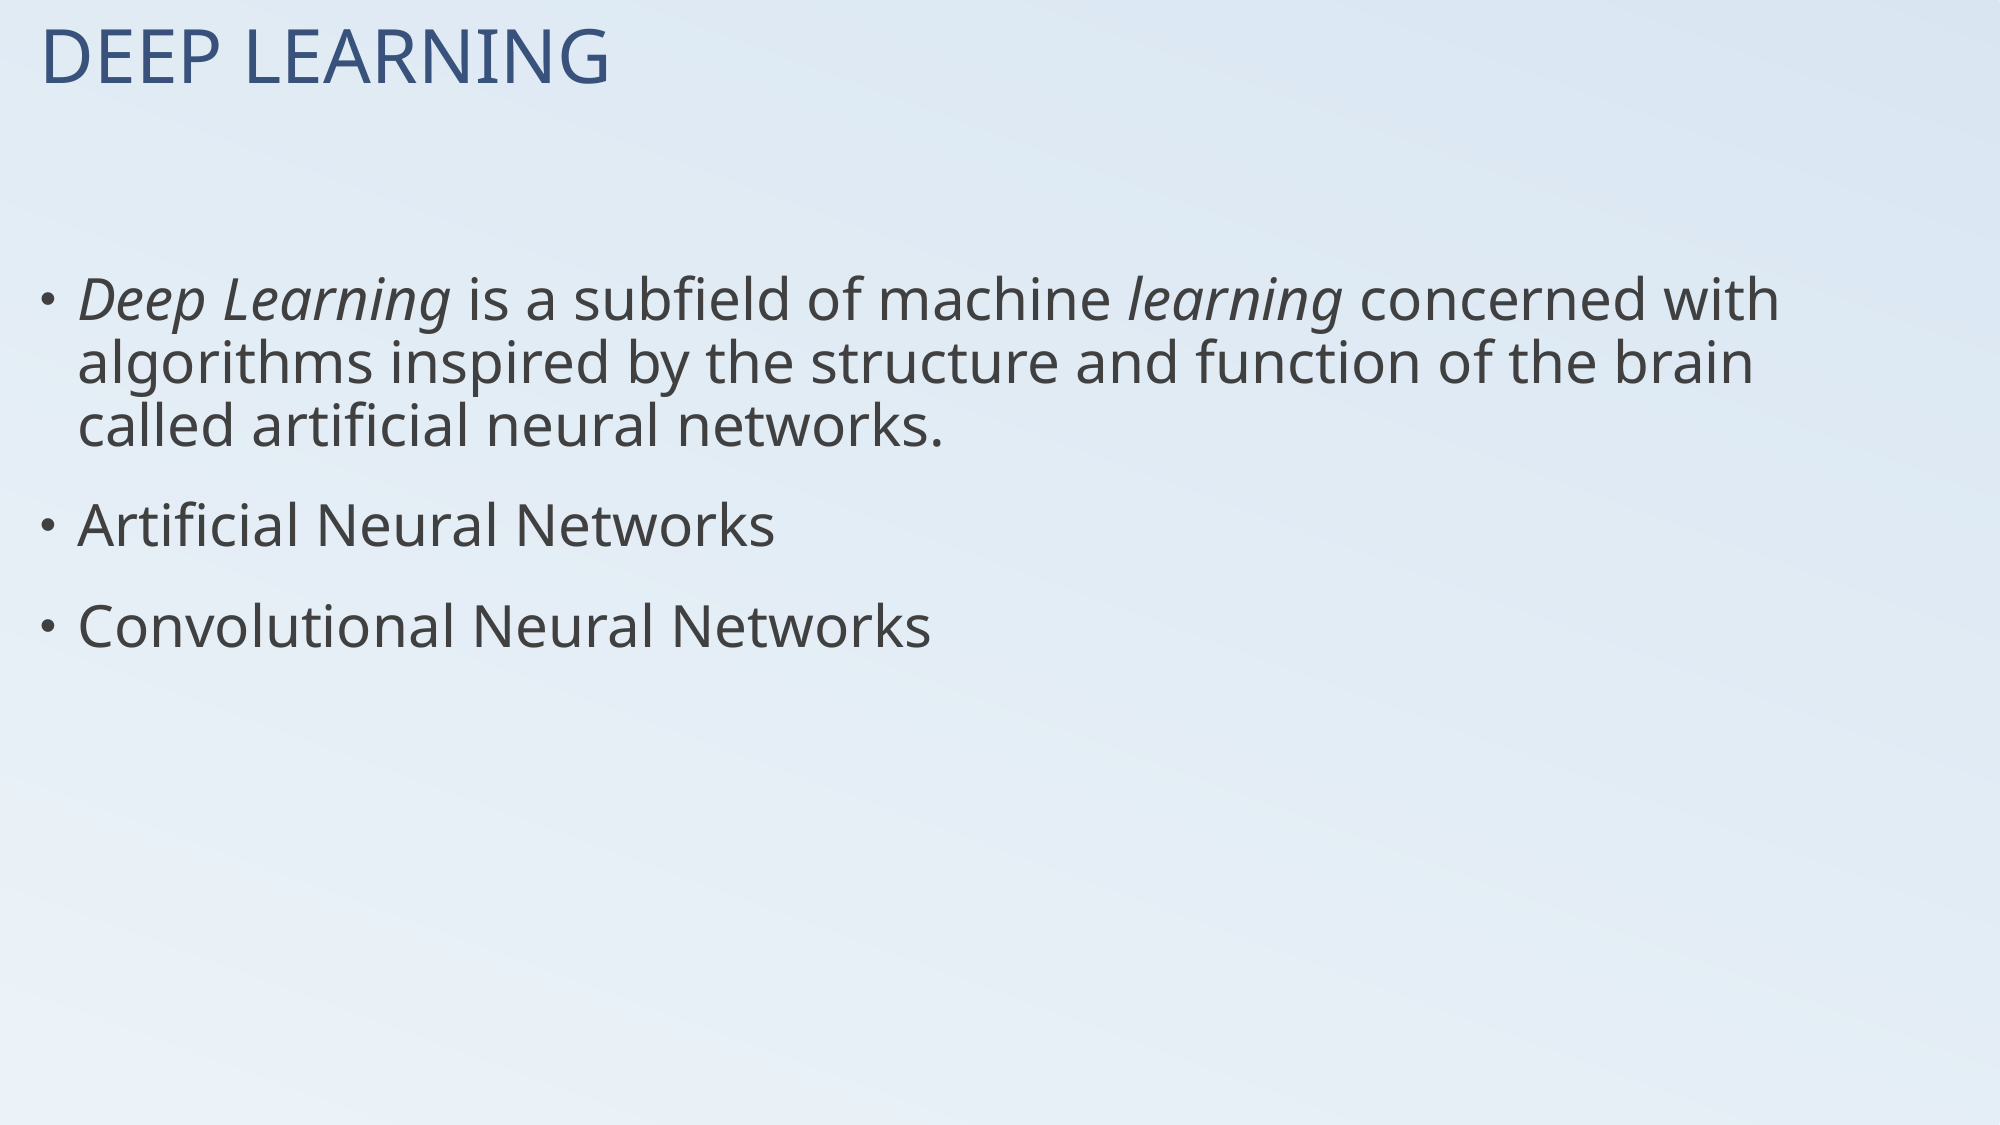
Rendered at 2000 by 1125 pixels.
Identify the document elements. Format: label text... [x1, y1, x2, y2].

title DEEP LEARNING [24, 0, 2000, 106]
list Deep Learning is a subfield of machine learning concerned with algorithms inspired by the structure and function of the brain called artificial neural networks. Artificial Neural Networks Convolutional Neural Networks [24, 262, 1943, 1014]
